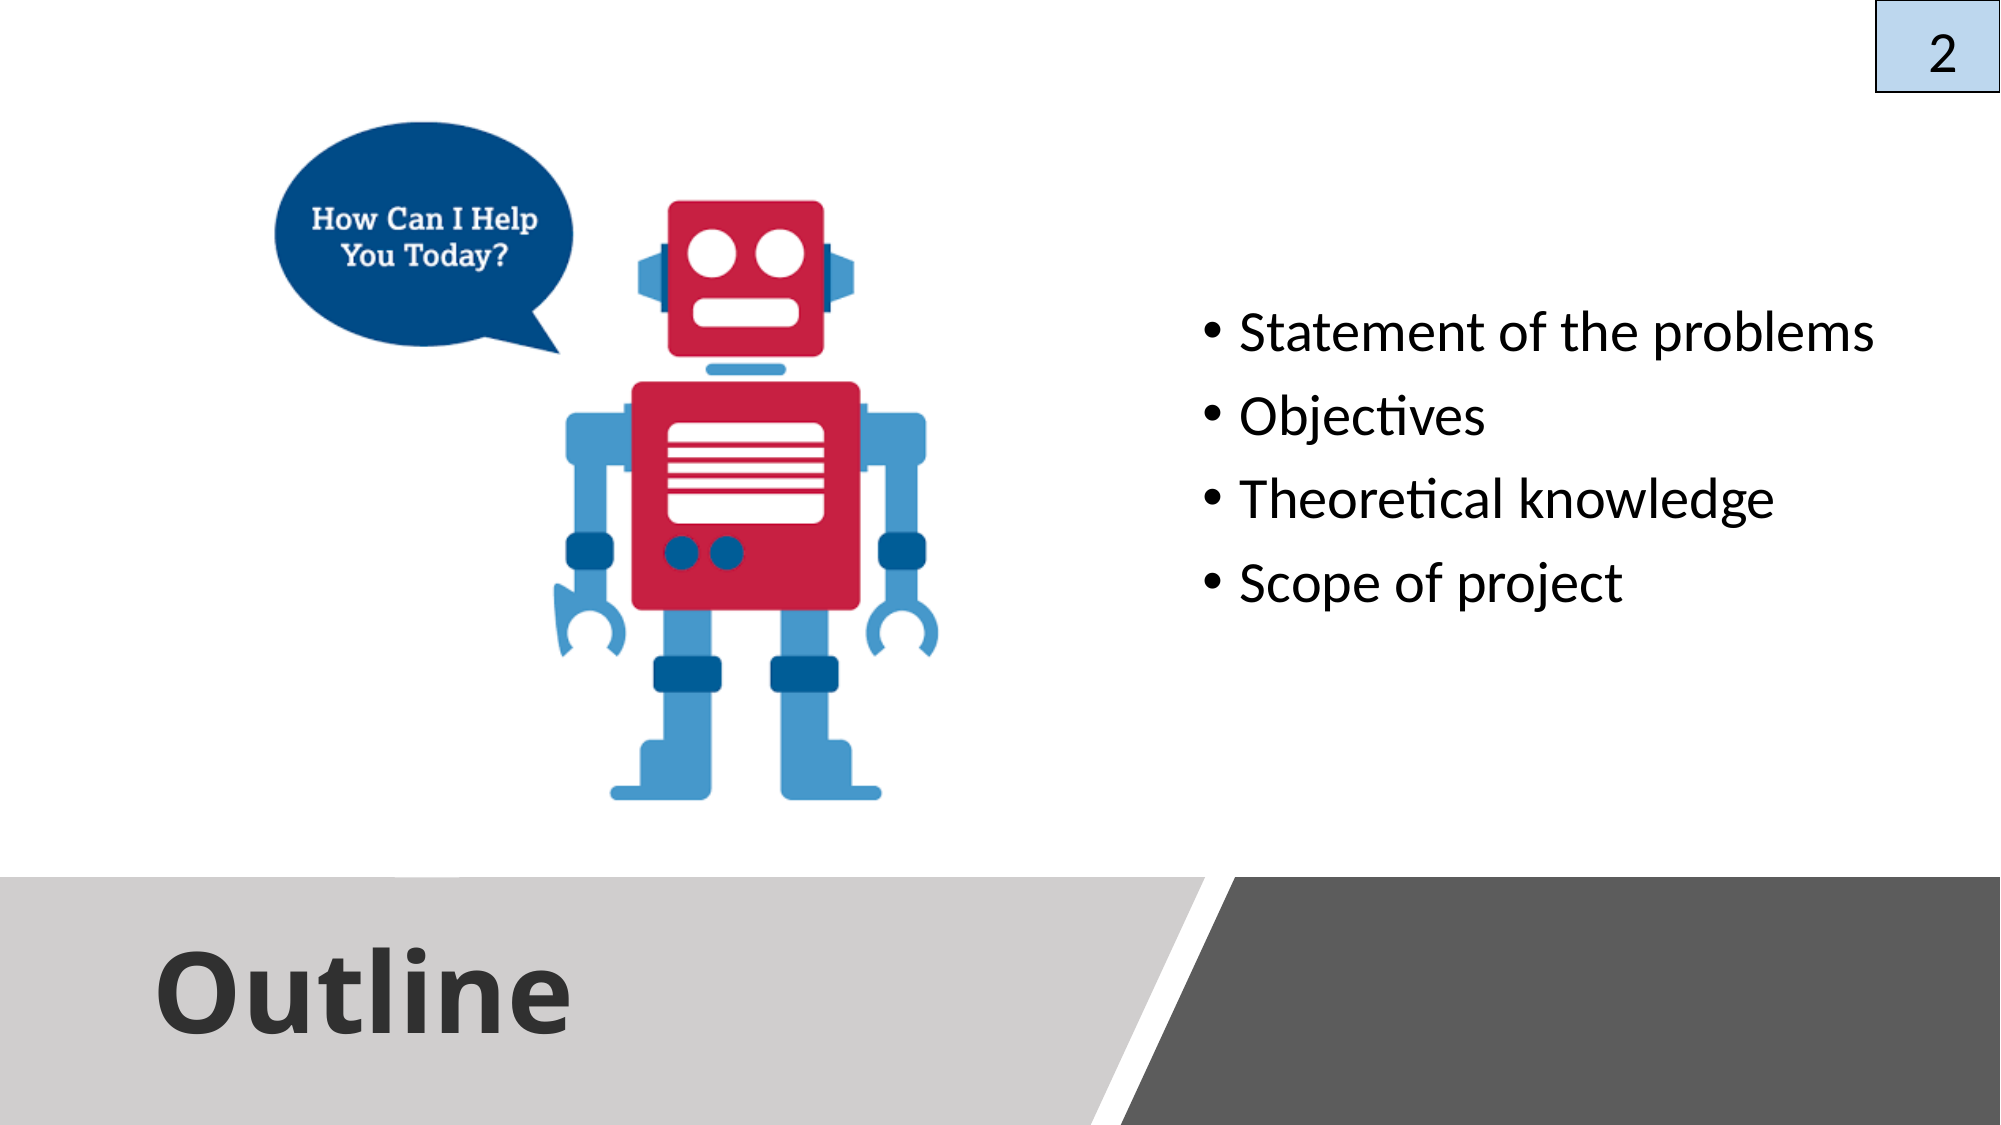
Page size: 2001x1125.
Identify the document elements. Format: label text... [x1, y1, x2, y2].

text_box 2 [1913, 6, 1963, 92]
title Outline [138, 907, 1090, 1087]
text_box [1119, 875, 2000, 1125]
list Statement of the problems Objectives Theoretical knowledge Scope of project [1187, 98, 1894, 818]
text_box [1875, 0, 2000, 93]
text_box [0, 875, 1207, 1125]
picture [137, 99, 1131, 813]
